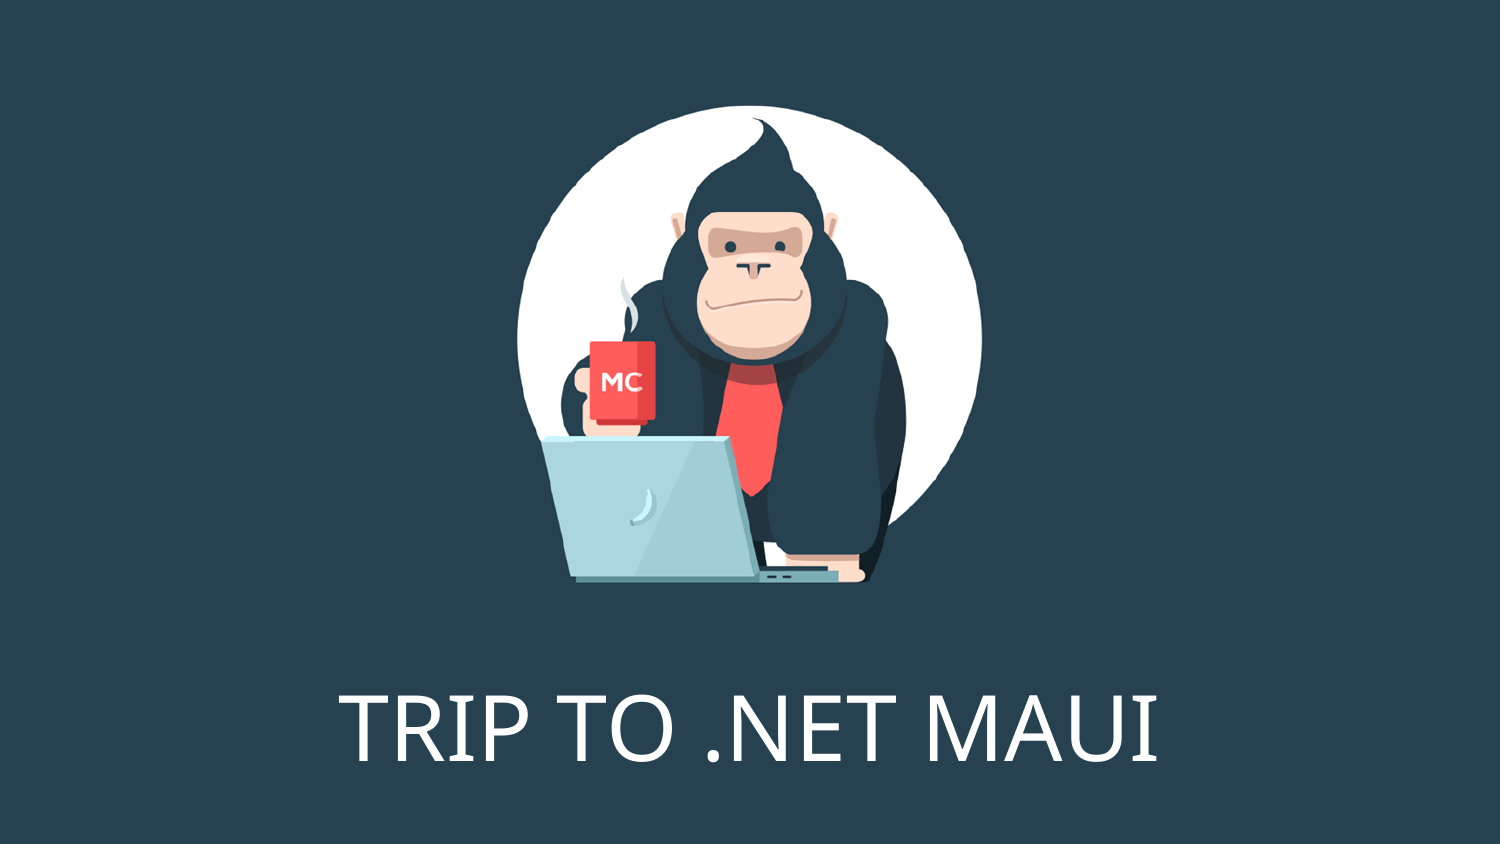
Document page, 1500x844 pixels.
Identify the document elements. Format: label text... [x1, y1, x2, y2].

title TRIP TO .NET MAUI [51, 622, 1449, 828]
picture [204, 39, 1296, 655]
